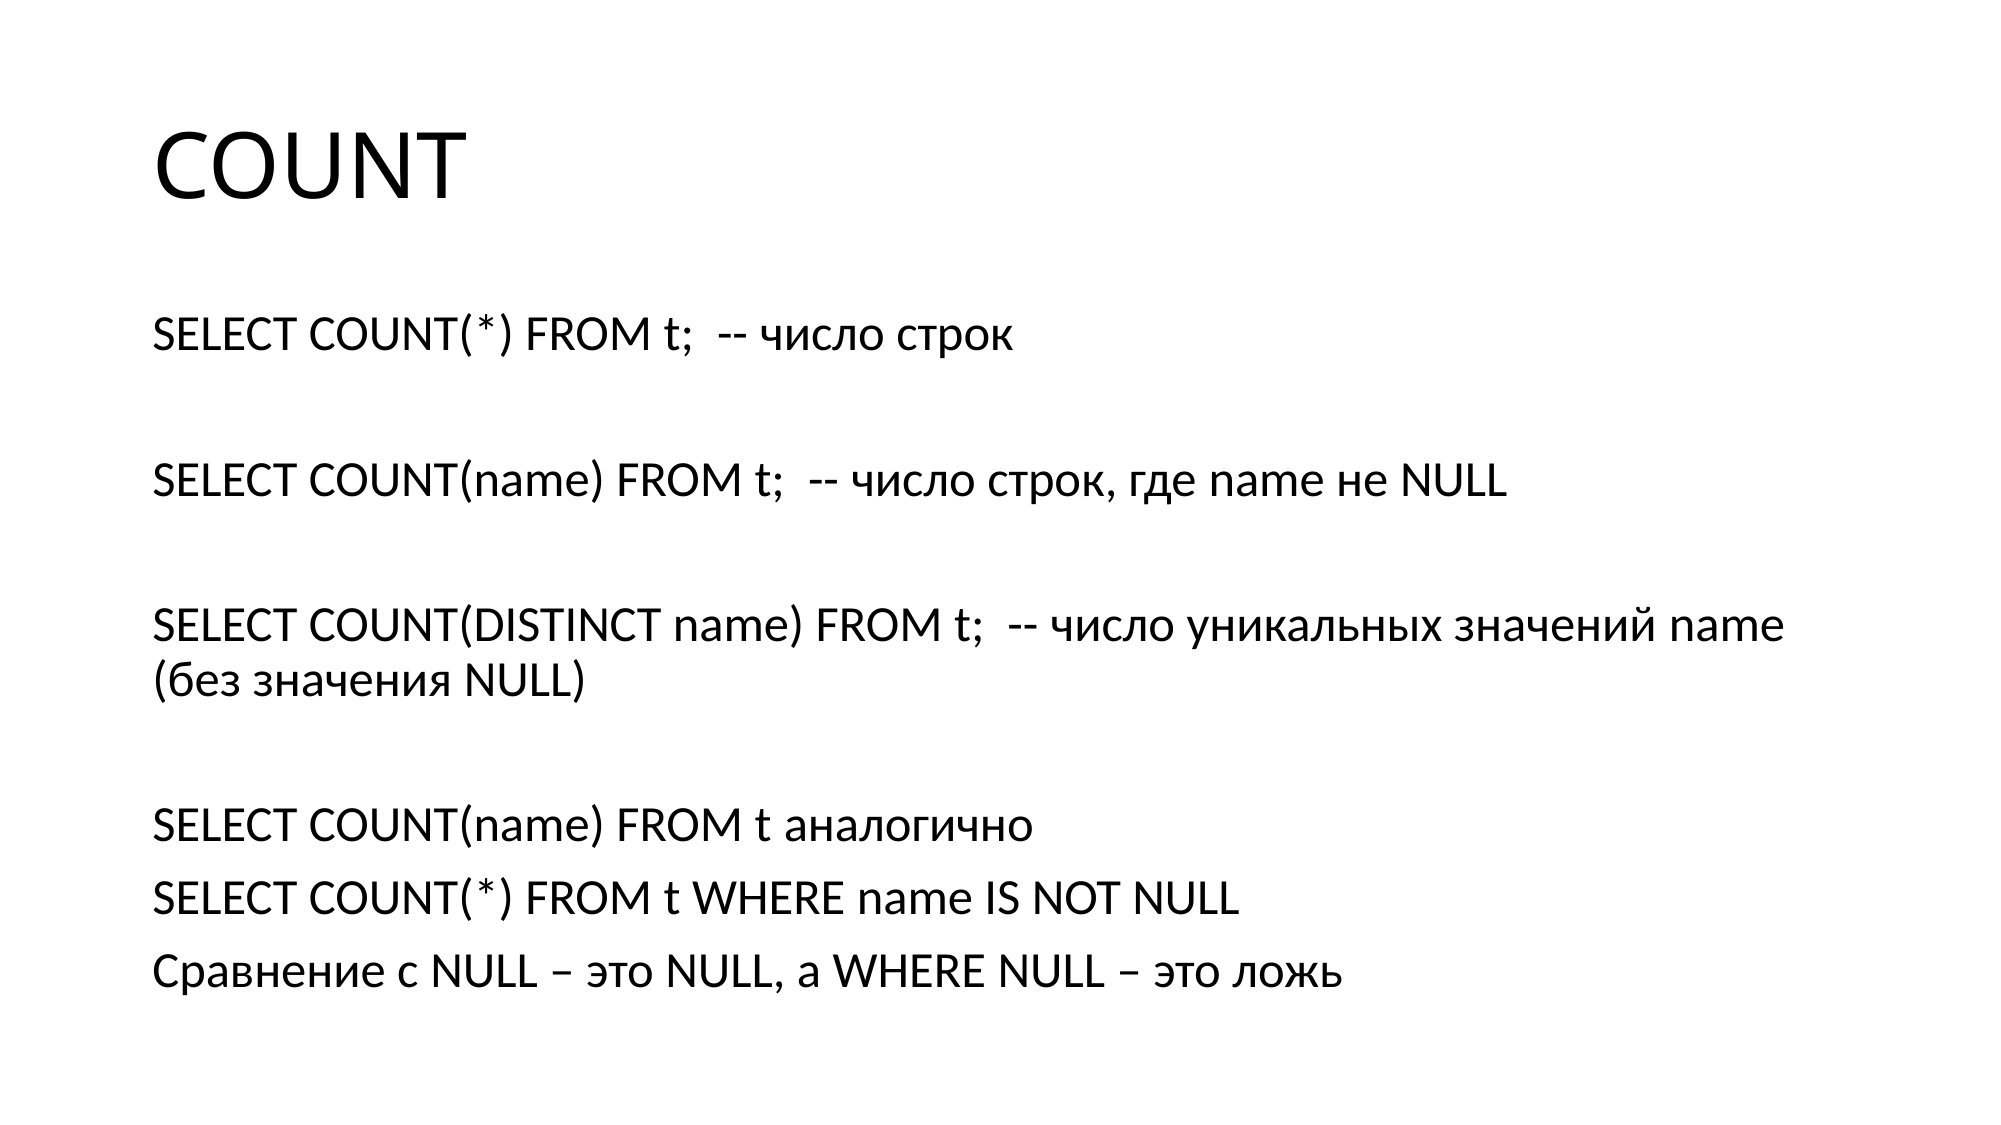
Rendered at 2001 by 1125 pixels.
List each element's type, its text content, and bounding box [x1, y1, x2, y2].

title COUNT [137, 59, 1863, 278]
list SELECT COUNT(*) FROM t; -- число строк SELECT COUNT(name) FROM t; -- число строк, где name не NULL SELECT COUNT(DISTINCT name) FROM t; -- число уникальных значений name (без значения NULL) SELECT COUNT(name) FROM t аналогично SELECT COUNT(*) FROM t WHERE name IS NOT NULL Cравнение с NULL – это NULL, а WHERE NULL – это ложь [137, 299, 1863, 1014]
